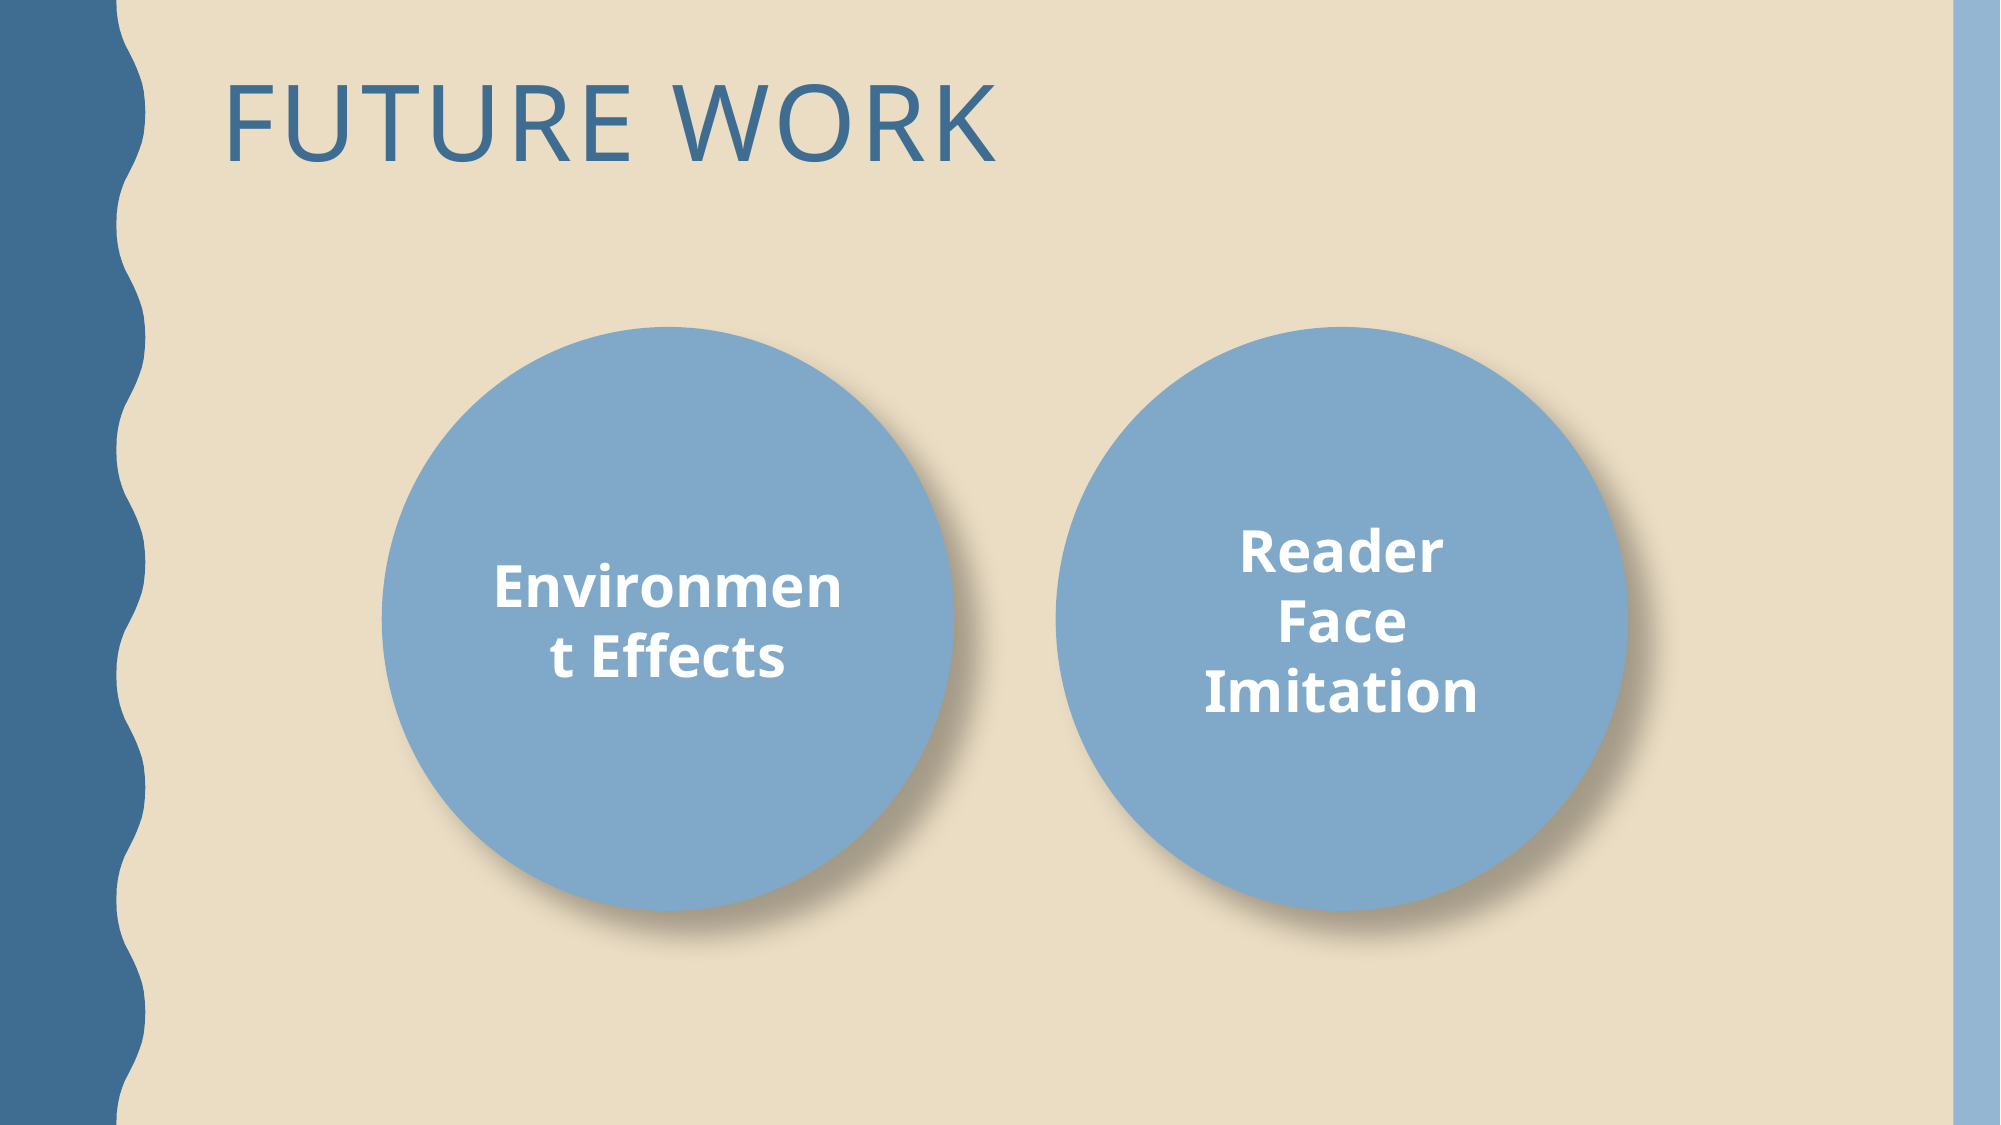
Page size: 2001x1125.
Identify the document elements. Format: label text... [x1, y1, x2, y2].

title Future work [205, 62, 1875, 308]
text_box Reader Face Imitation [1055, 326, 1629, 911]
text_box Environment Effects [381, 326, 955, 911]
